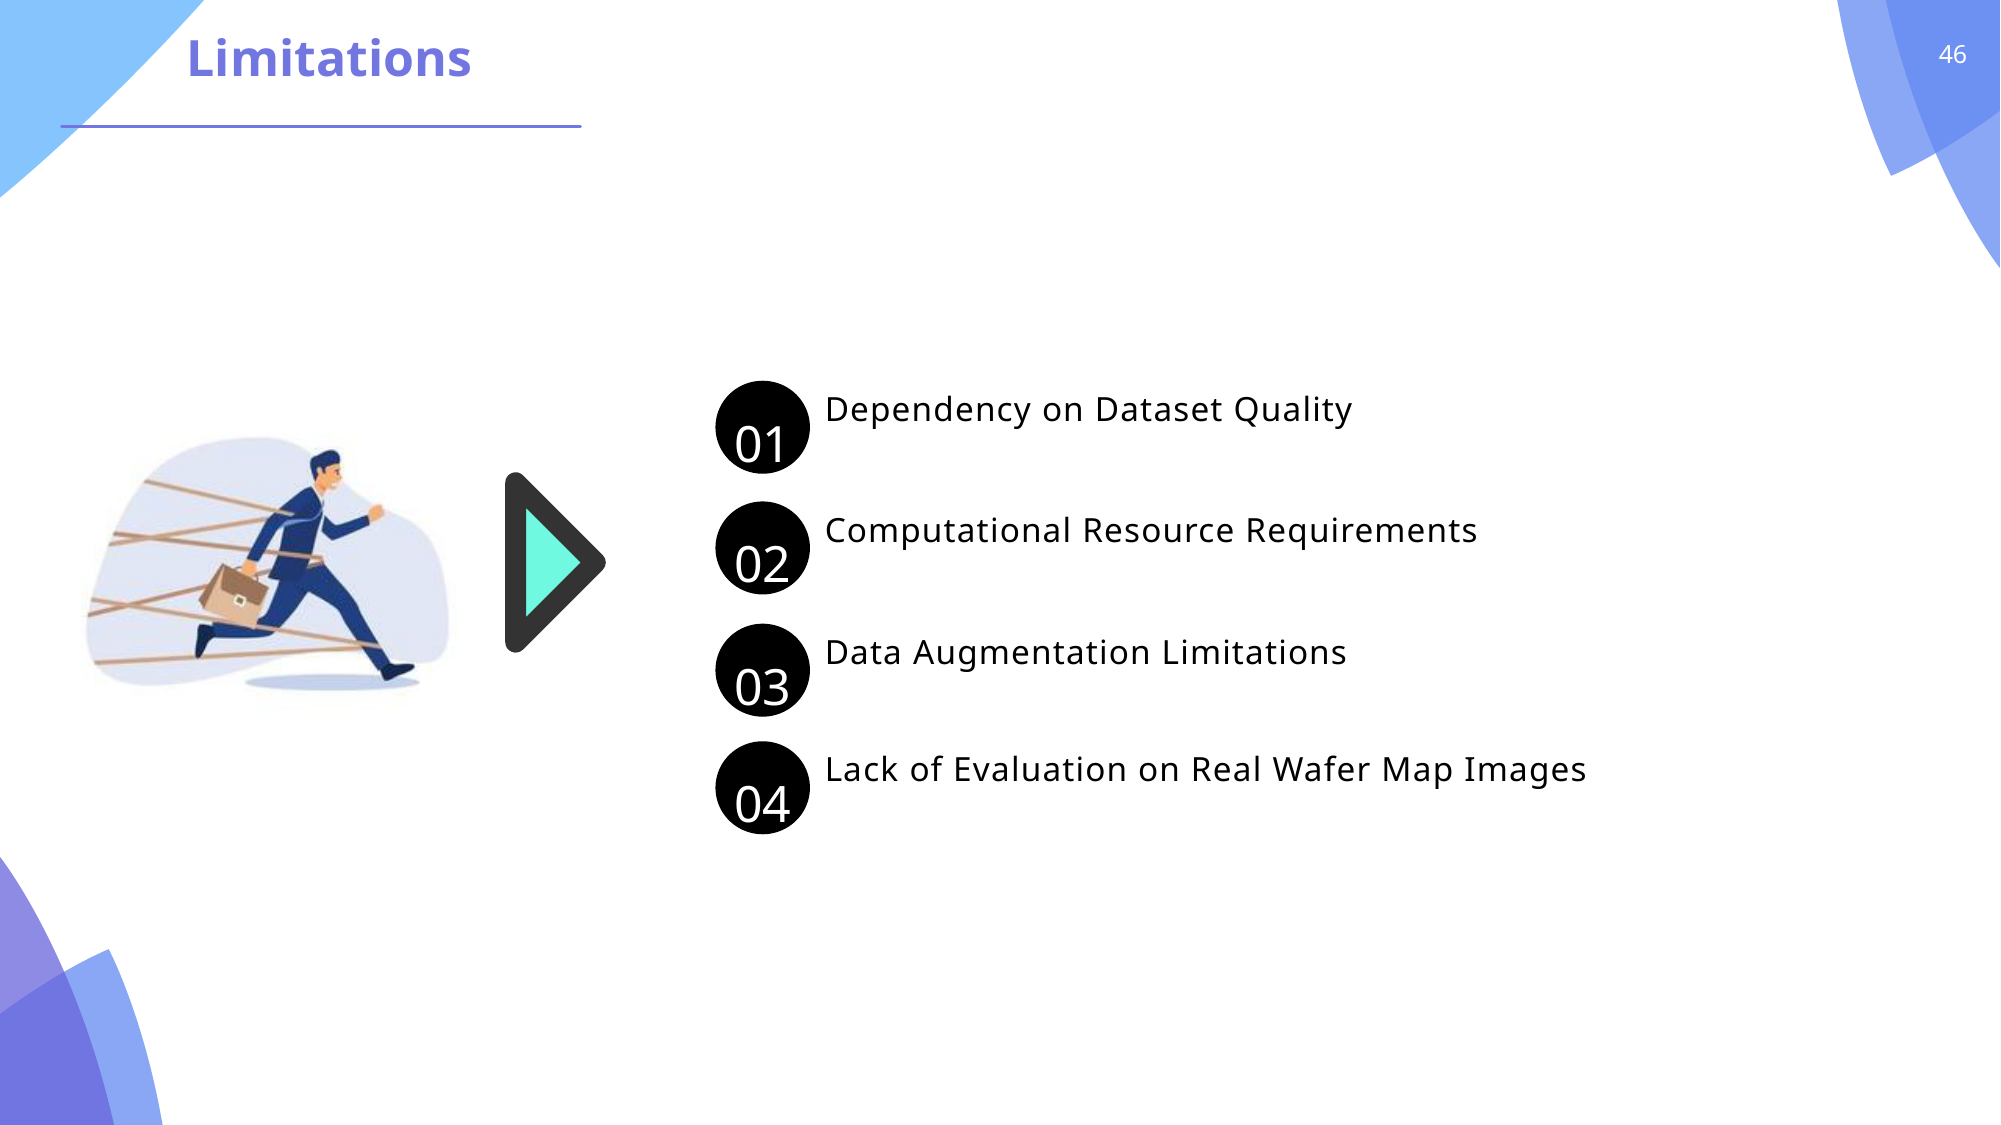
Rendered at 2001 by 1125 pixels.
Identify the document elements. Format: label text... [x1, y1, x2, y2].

text_box Lack of Evaluation on Real Wafer Map Images [810, 741, 1968, 796]
text_box 02 [714, 500, 811, 596]
text_box 01 [714, 379, 811, 475]
text_box Computational Resource Requirements [810, 501, 1968, 557]
text_box [0, 0, 204, 198]
picture [31, 409, 501, 722]
text_box 04 [714, 740, 811, 836]
text_box Data Augmentation Limitations [810, 623, 1968, 679]
text_box Limitations [172, 19, 1968, 94]
text_box 03 [714, 622, 811, 718]
text_box [515, 482, 596, 643]
text_box Dependency on Dataset Quality [810, 380, 1968, 436]
